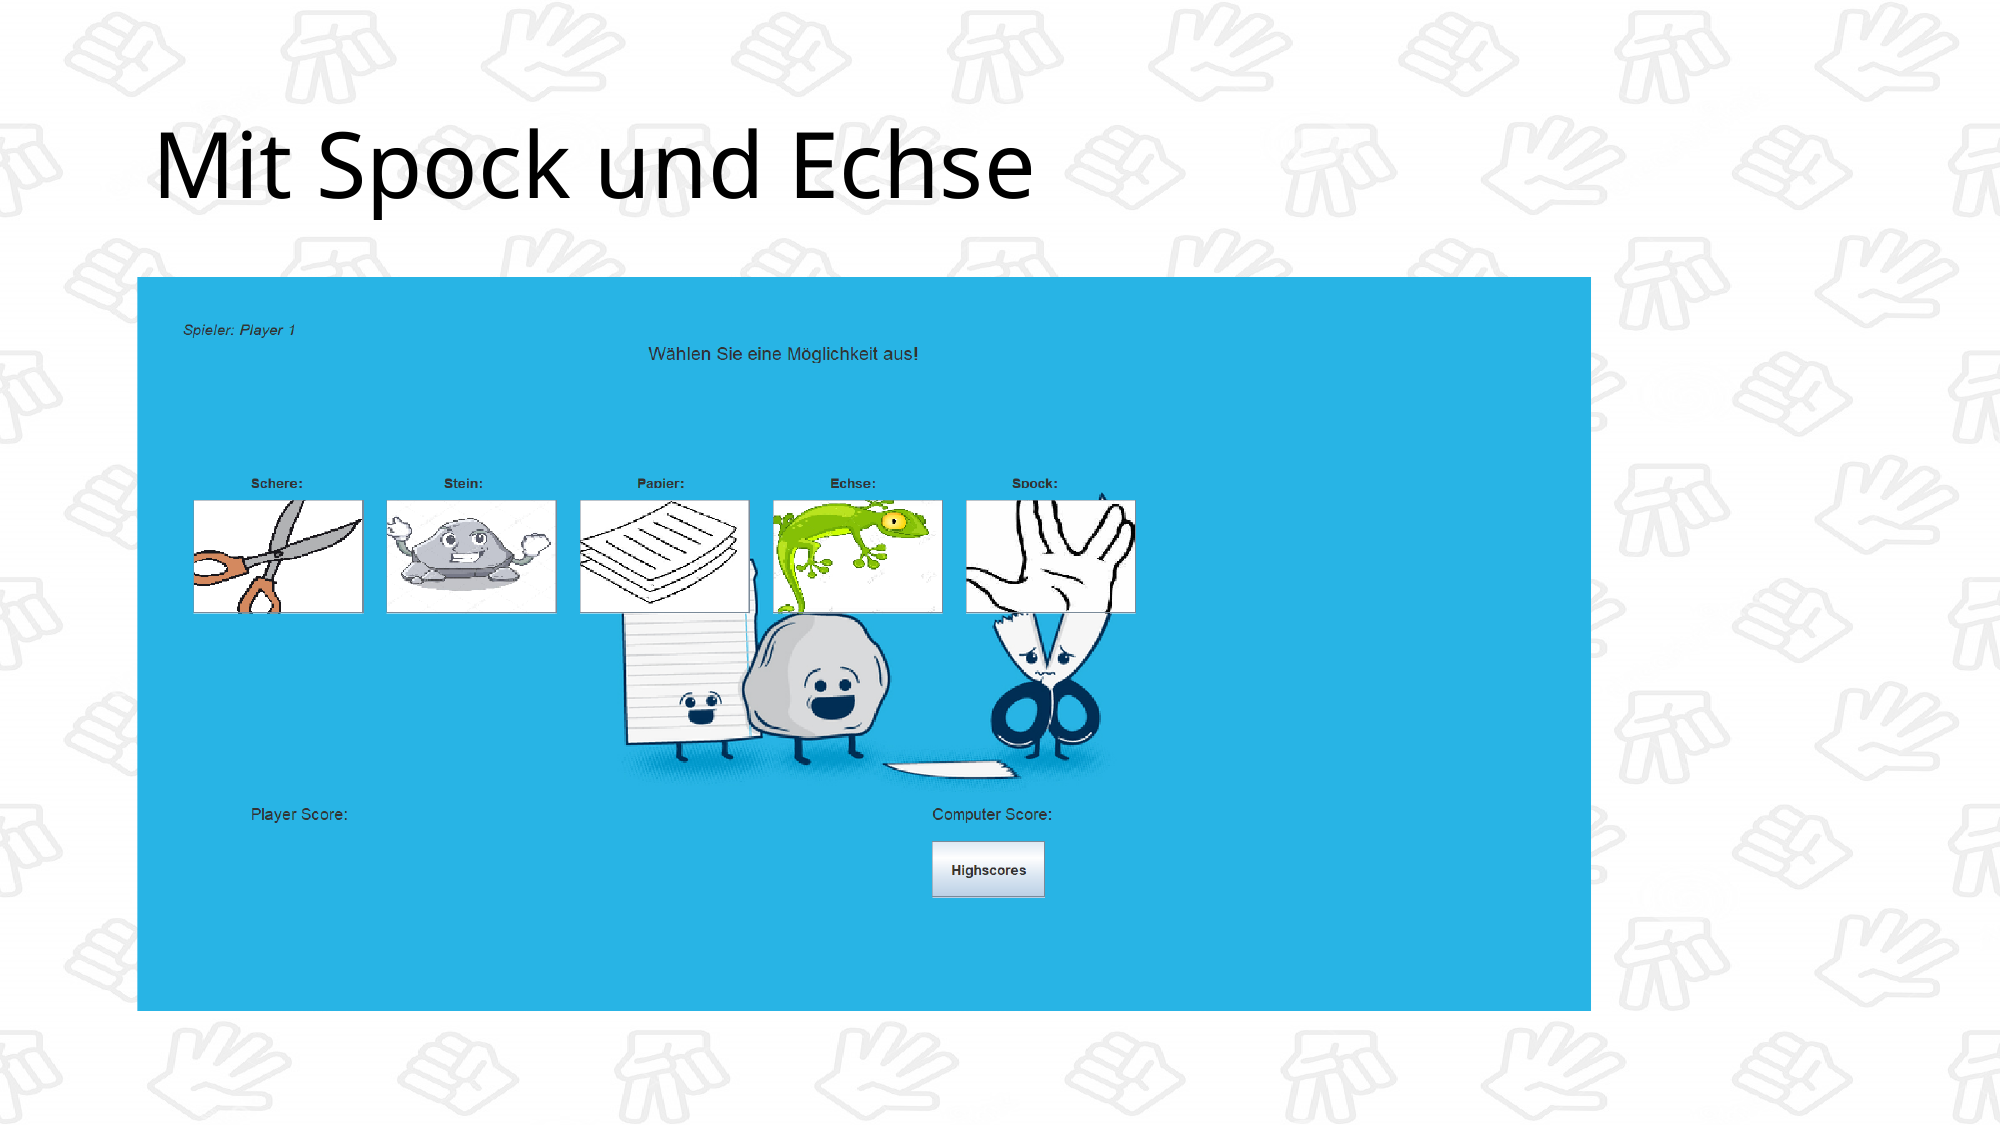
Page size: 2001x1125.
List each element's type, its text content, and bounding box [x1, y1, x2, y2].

title Mit Spock und Echse [137, 59, 1863, 278]
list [137, 277, 1592, 1011]
